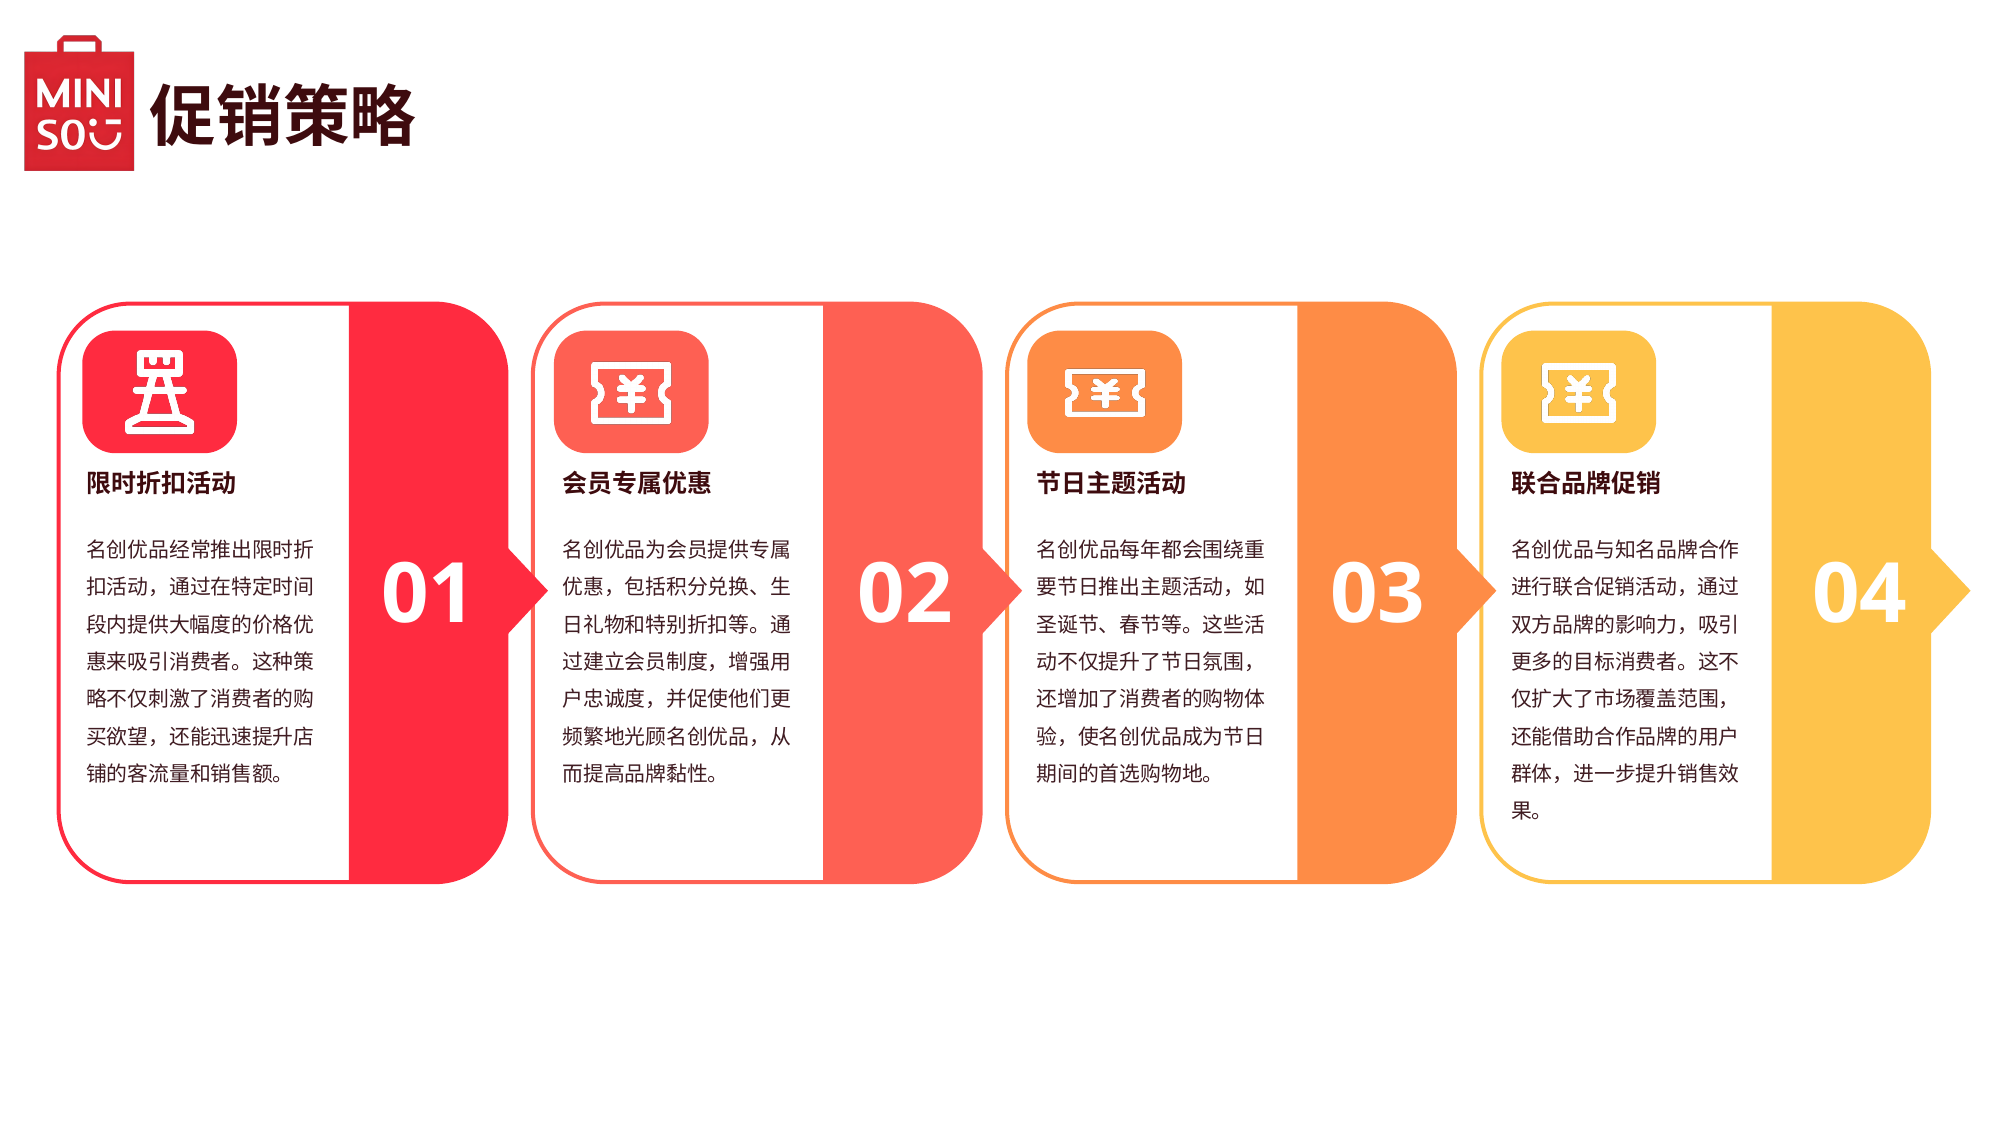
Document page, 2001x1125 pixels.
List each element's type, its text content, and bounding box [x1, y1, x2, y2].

text_box [1007, 303, 1297, 883]
text_box 联合品牌促销 [1496, 450, 1727, 515]
text_box [1468, 560, 1496, 622]
text_box [58, 303, 348, 883]
text_box [823, 303, 981, 883]
picture [1537, 351, 1620, 433]
picture [587, 348, 676, 436]
text_box 04 [1797, 532, 1950, 647]
text_box 会员专属优惠 [548, 450, 779, 515]
text_box [1950, 568, 1971, 613]
text_box 名创优品与知名品牌合作进行联合促销活动，通过双方品牌的影响力，吸引更多的目标消费者。这不仅扩大了市场覆盖范围，还能借助合作品牌的用户群体，进一步提升销售效果。 [1496, 517, 1764, 837]
text_box 促销策略 [136, 47, 2000, 166]
text_box [532, 303, 823, 883]
text_box [1501, 330, 1657, 454]
text_box 01 [366, 532, 520, 647]
text_box [520, 560, 548, 621]
text_box [1771, 303, 1929, 883]
text_box [1297, 303, 1455, 883]
text_box 名创优品为会员提供专属优惠，包括积分兑换、生日礼物和特别折扣等。通过建立会员制度，增强用户忠诚度，并促使他们更频繁地光顾名创优品，从而提高品牌黏性。 [548, 517, 815, 837]
text_box 03 [1315, 532, 1468, 647]
picture [1060, 358, 1149, 425]
text_box [996, 562, 1022, 619]
text_box 节日主题活动 [1022, 450, 1253, 515]
text_box [1027, 330, 1183, 454]
text_box [553, 330, 709, 454]
text_box [82, 330, 238, 454]
text_box 02 [843, 532, 996, 647]
text_box 名创优品每年都会围绕重要节日推出主题活动，如圣诞节、春节等。这些活动不仅提升了节日氛围，还增加了消费者的购物体验，使名创优品成为节日期间的首选购物地。 [1022, 517, 1289, 837]
picture [22, 35, 136, 173]
text_box [348, 303, 507, 883]
picture [112, 346, 207, 438]
text_box [1481, 303, 1771, 883]
